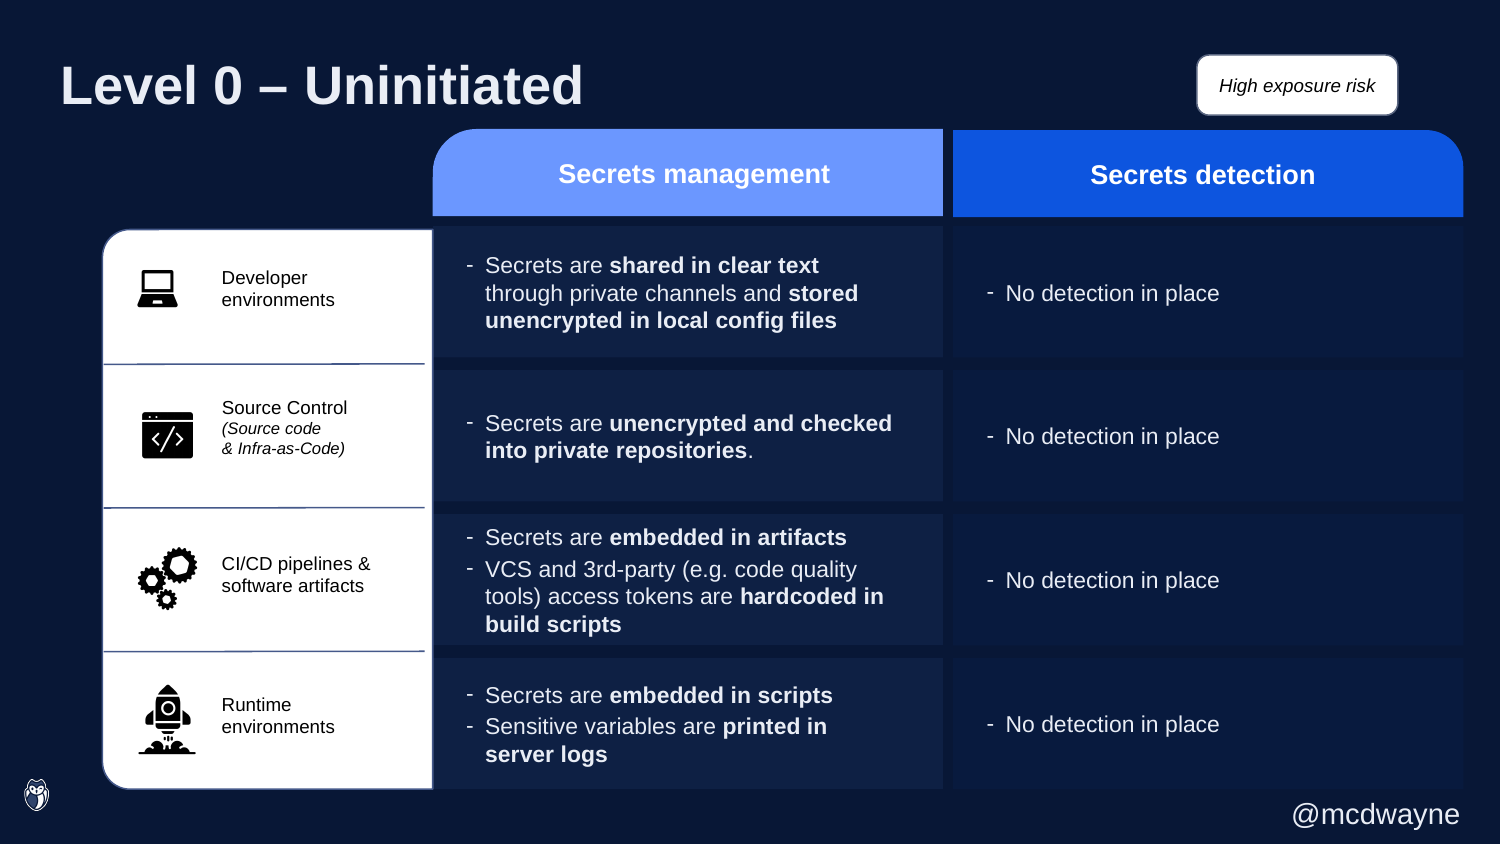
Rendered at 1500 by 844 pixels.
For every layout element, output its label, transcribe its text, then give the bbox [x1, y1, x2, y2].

text_box High exposure risk [1196, 54, 1398, 116]
text_box Source Control (Source code & Infra-as-Code) [206, 380, 452, 473]
text_box [102, 229, 433, 790]
text_box No detection in place [953, 370, 1464, 502]
text_box Secrets detection [953, 130, 1464, 218]
text_box Secrets management [432, 128, 943, 217]
text_box No detection in place [953, 658, 1464, 790]
picture [136, 545, 199, 612]
picture [24, 779, 49, 811]
title Level 0 – Uninitiated [0, 0, 803, 149]
text_box CI/CD pipelines & software artifacts [206, 536, 435, 612]
text_box Secrets are embedded in scripts Sensitive variables are printed in server logs [433, 657, 943, 790]
picture [136, 267, 179, 309]
text_box Developer environments [206, 250, 435, 326]
text_box Runtime environments [206, 677, 401, 753]
text_box Secrets are unencrypted and checked into private repositories. [433, 370, 943, 502]
text_box Secrets are shared in clear text through private channels and stored unencrypted in local config files [432, 226, 943, 358]
text_box No detection in place [953, 514, 1464, 646]
picture [136, 683, 199, 756]
text_box No detection in place [953, 226, 1464, 358]
picture [140, 411, 194, 461]
text_box Secrets are embedded in artifacts VCS and 3rd-party (e.g. code quality tools) access tokens are hardcoded in build scripts [433, 514, 943, 646]
